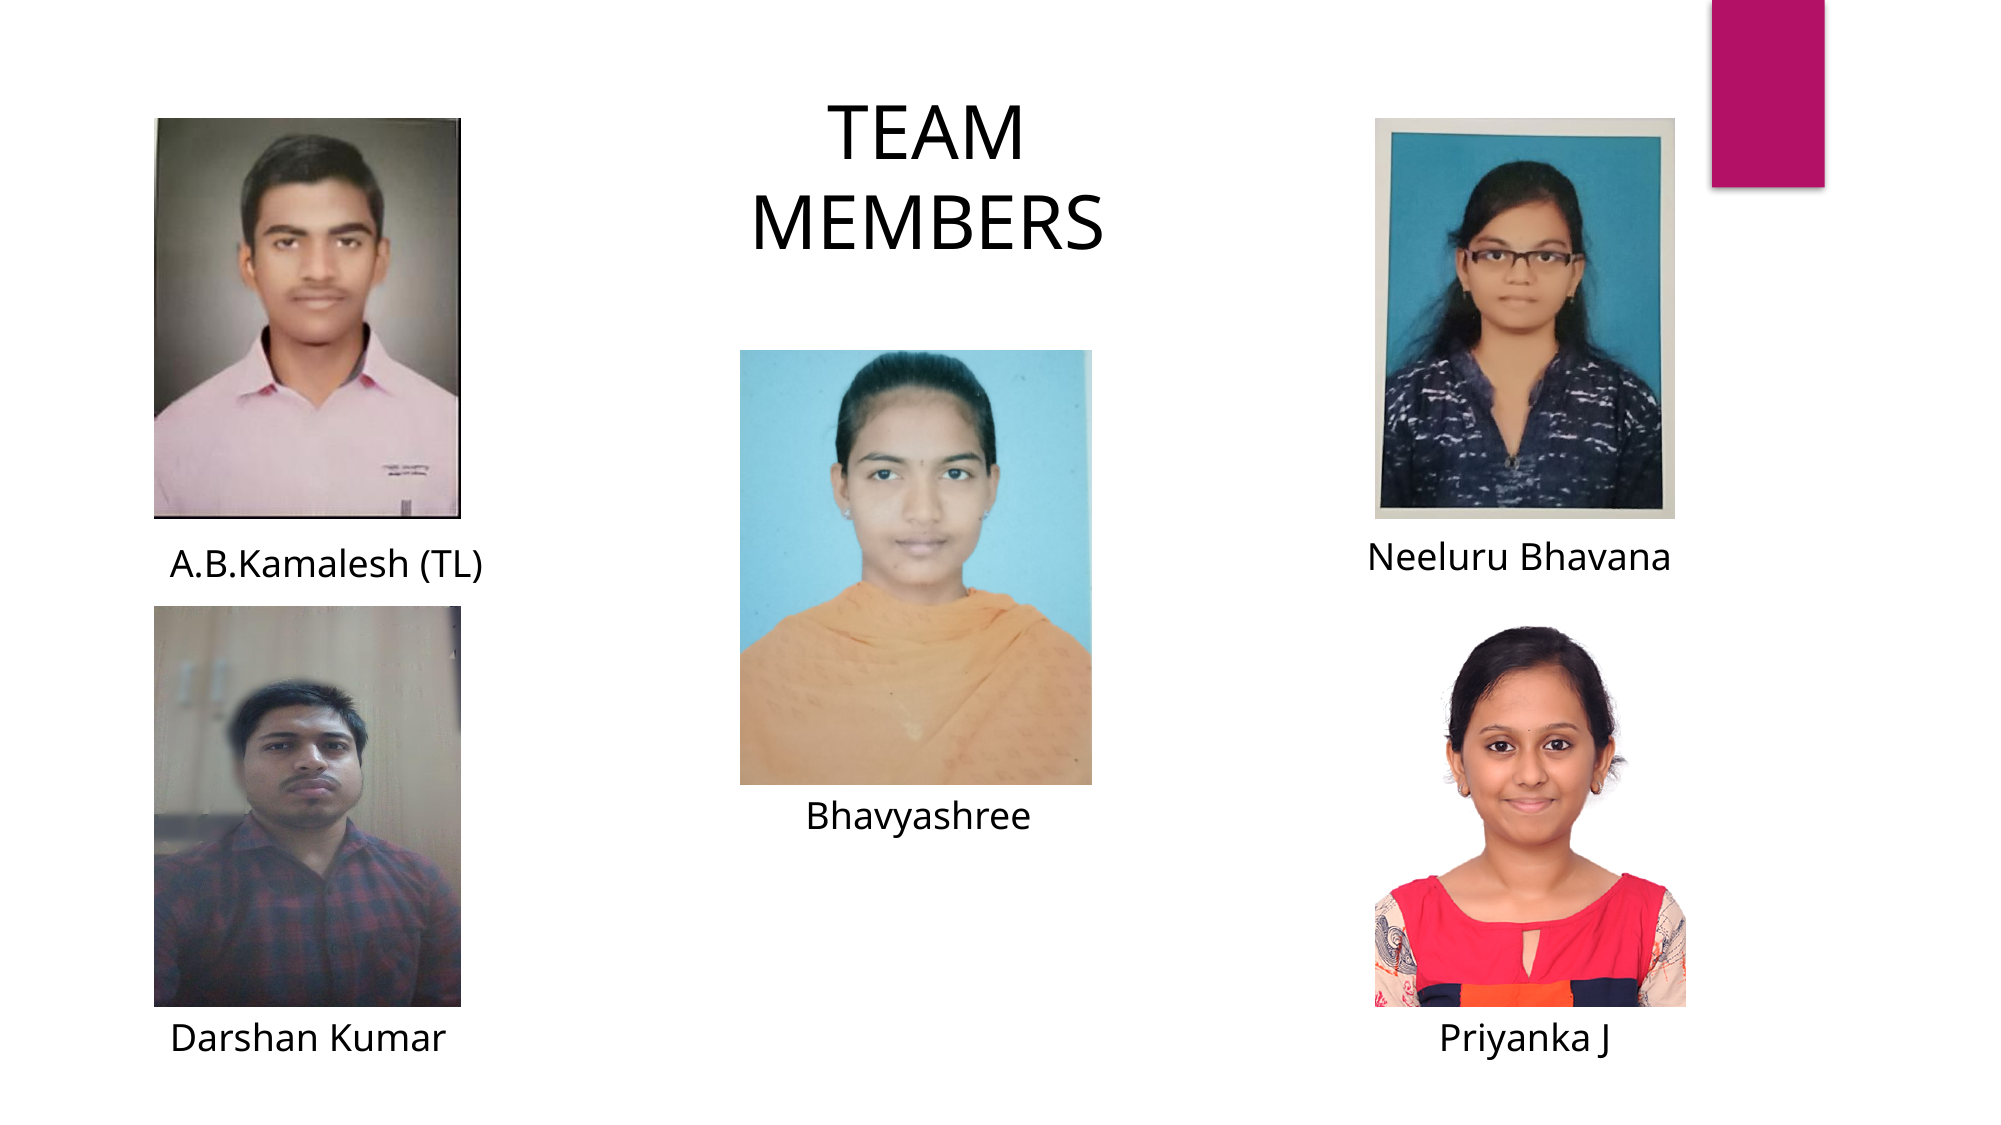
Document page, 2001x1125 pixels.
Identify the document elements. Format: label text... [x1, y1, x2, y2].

text_box TEAM MEMBERS [658, 77, 1197, 272]
picture [739, 350, 1093, 786]
text_box Priyanka J [1417, 1016, 1633, 1067]
picture [1375, 605, 1686, 1007]
text_box Bhavyashree [790, 784, 1148, 845]
text_box Darshan Kumar [154, 1006, 486, 1067]
picture [154, 118, 461, 520]
text_box Neeluru Bhavana [1352, 525, 1710, 586]
text_box A.B.Kamalesh (TL) [154, 532, 507, 592]
picture [1375, 118, 1675, 520]
picture [154, 605, 461, 1007]
